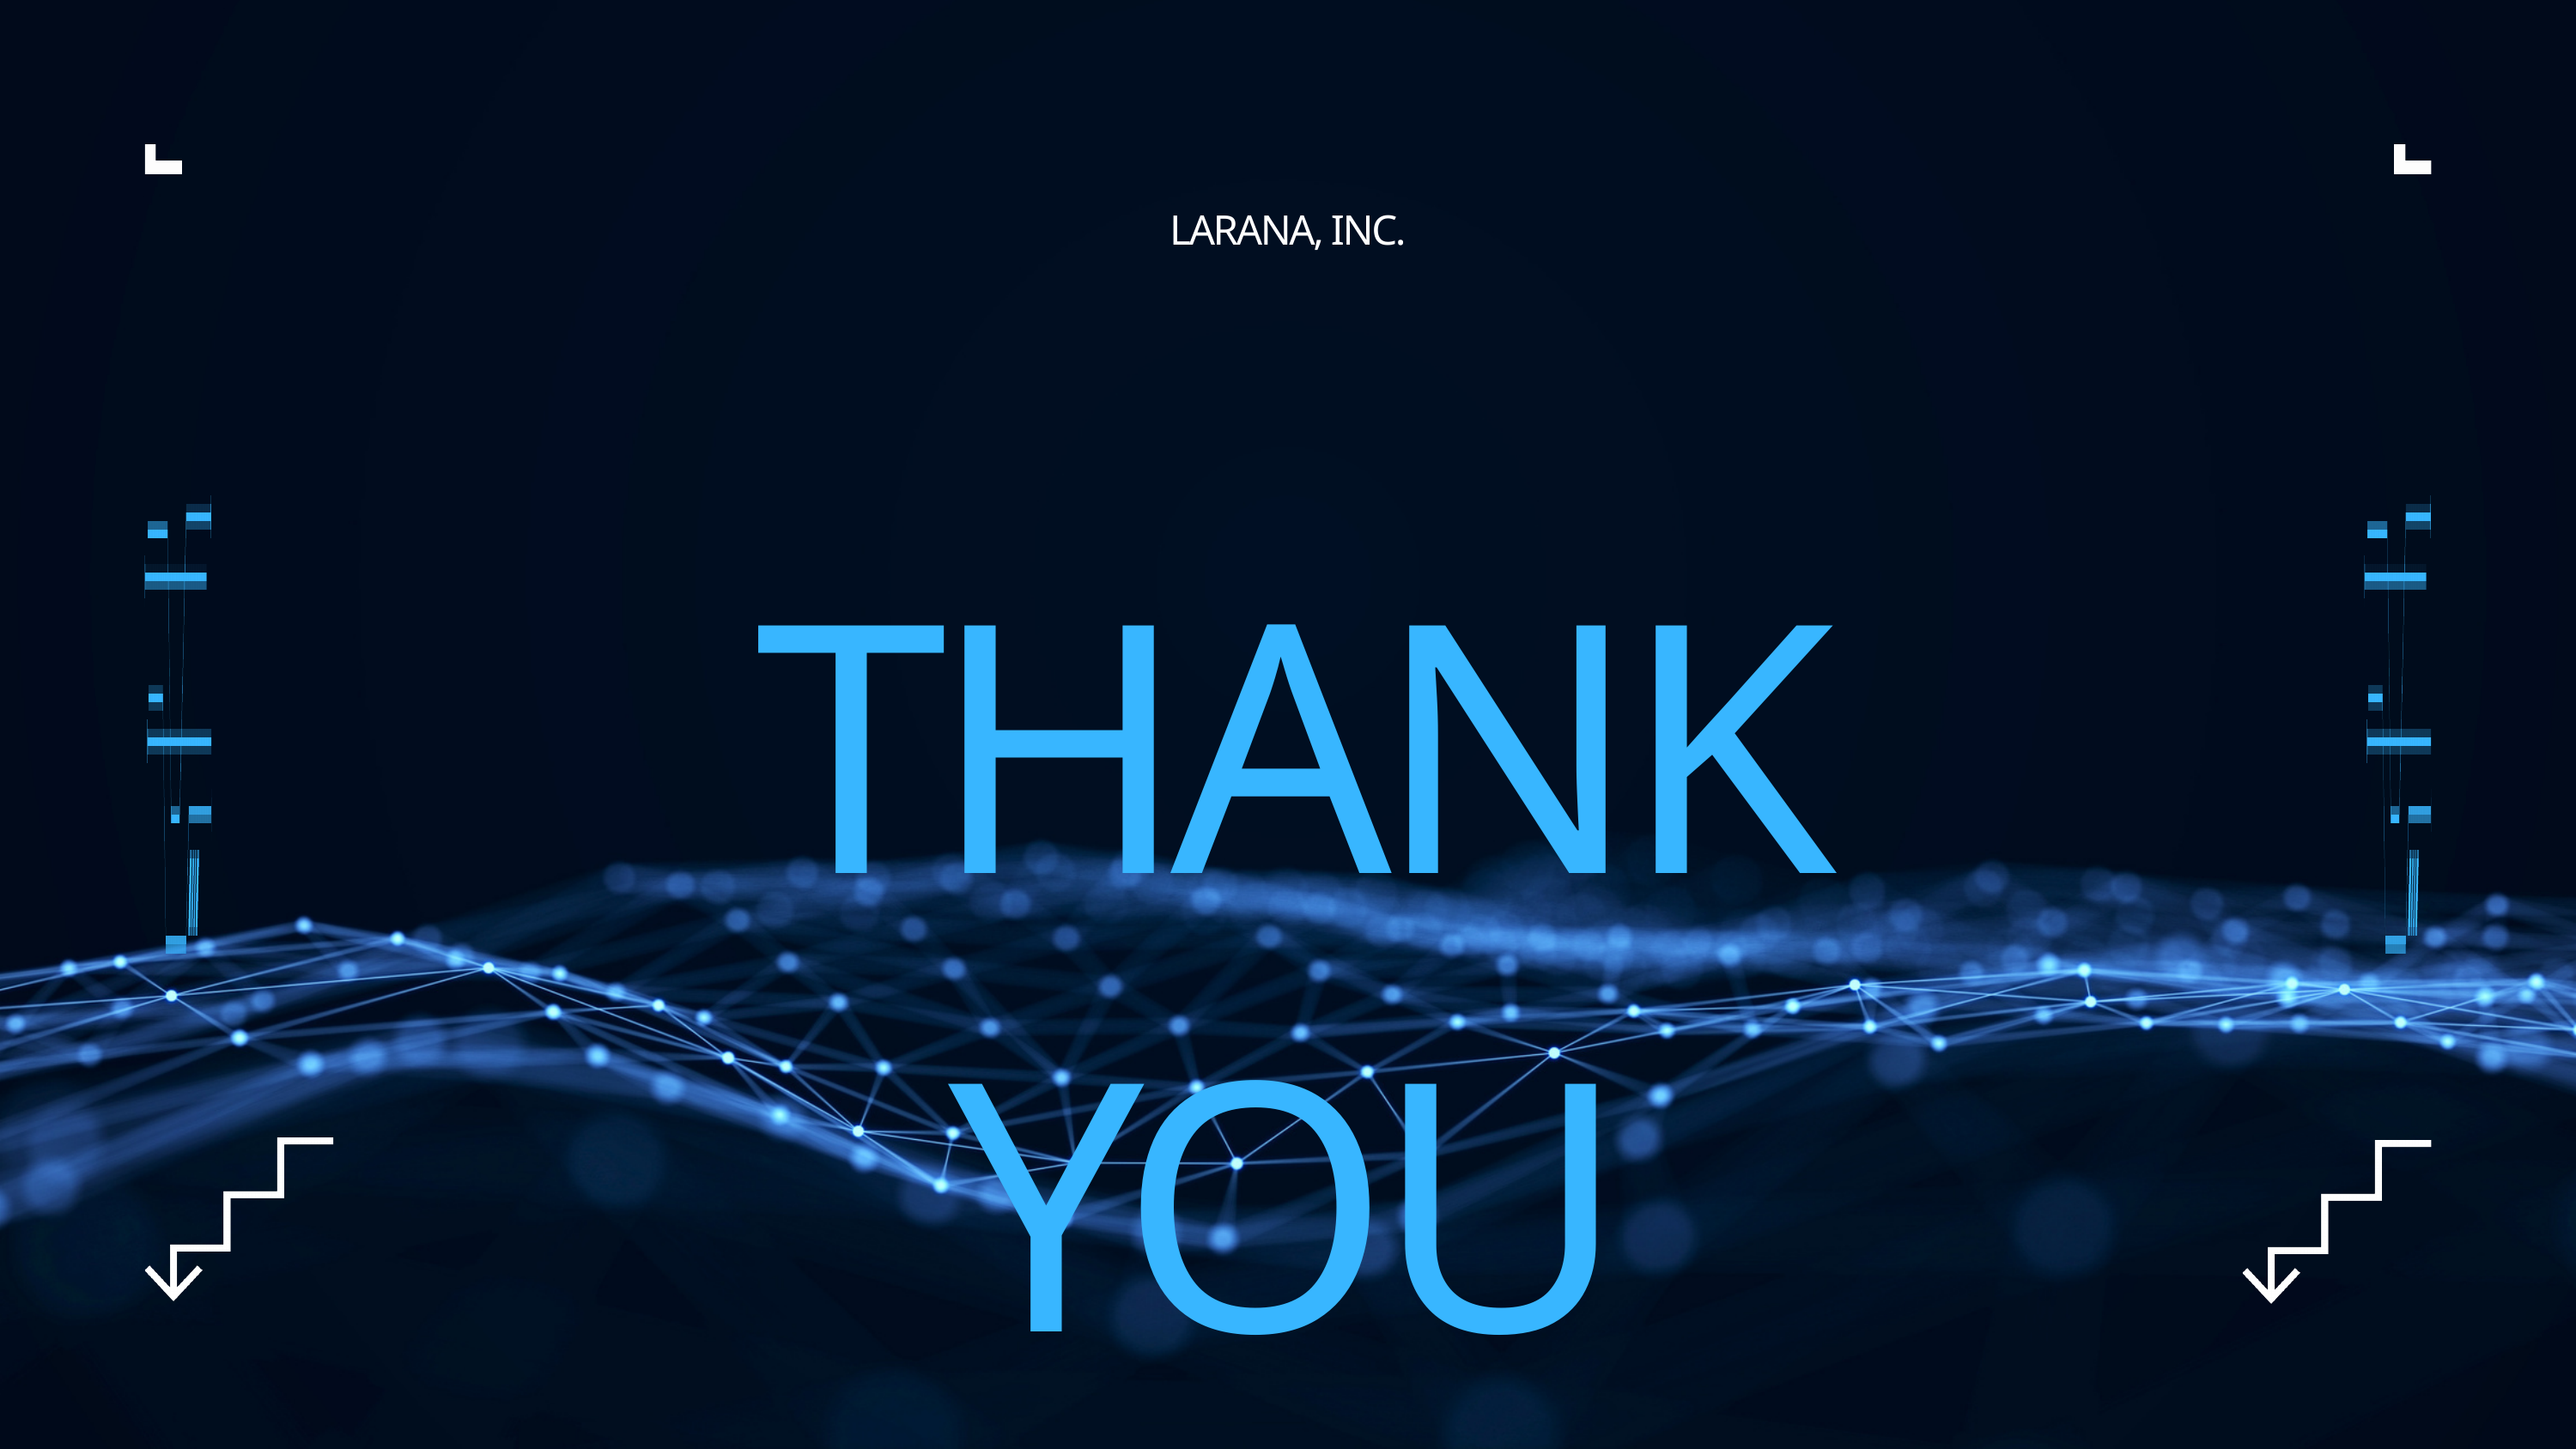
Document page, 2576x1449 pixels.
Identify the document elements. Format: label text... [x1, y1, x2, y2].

text_box LARANA, INC. [1161, 199, 1415, 254]
text_box [144, 144, 183, 174]
text_box [0, 0, 2576, 1449]
text_box THANK YOU [399, 485, 2177, 1401]
text_box [144, 495, 212, 954]
text_box [144, 1137, 334, 1301]
text_box [2242, 1140, 2432, 1304]
text_box [2394, 144, 2432, 174]
text_box [2364, 495, 2432, 954]
